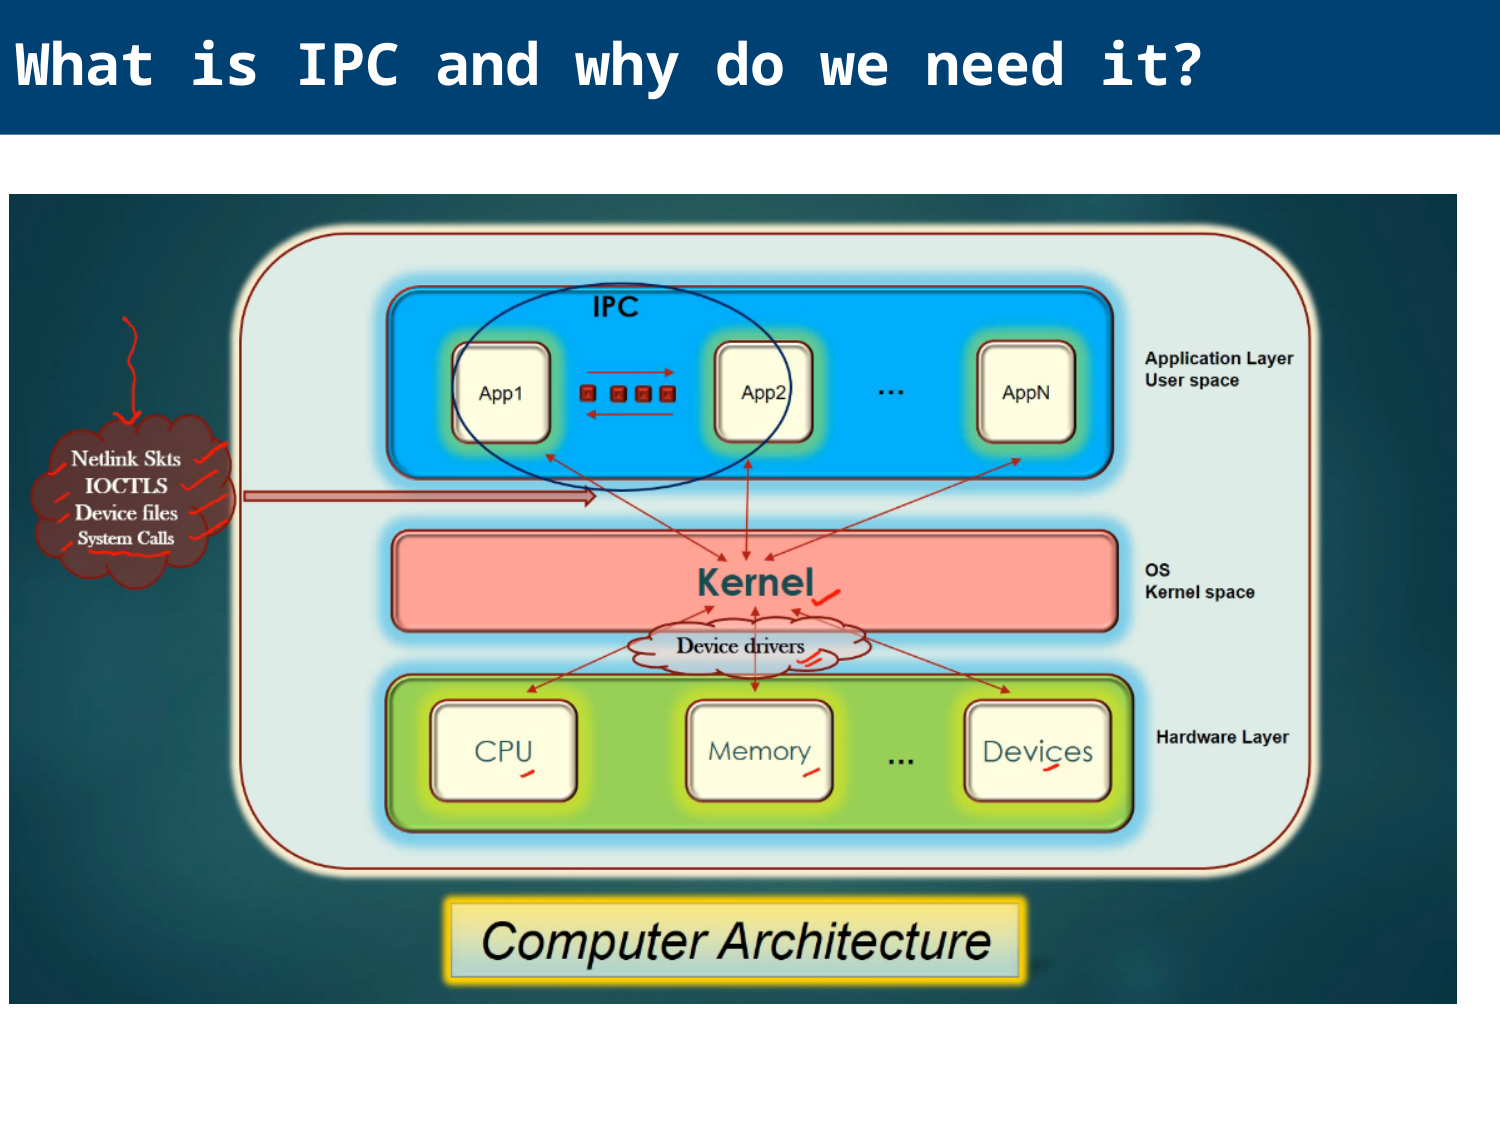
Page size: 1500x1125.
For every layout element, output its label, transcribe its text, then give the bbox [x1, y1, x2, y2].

text_box What is IPC and why do we need it? [0, 0, 1500, 135]
picture [0, 135, 1500, 1125]
